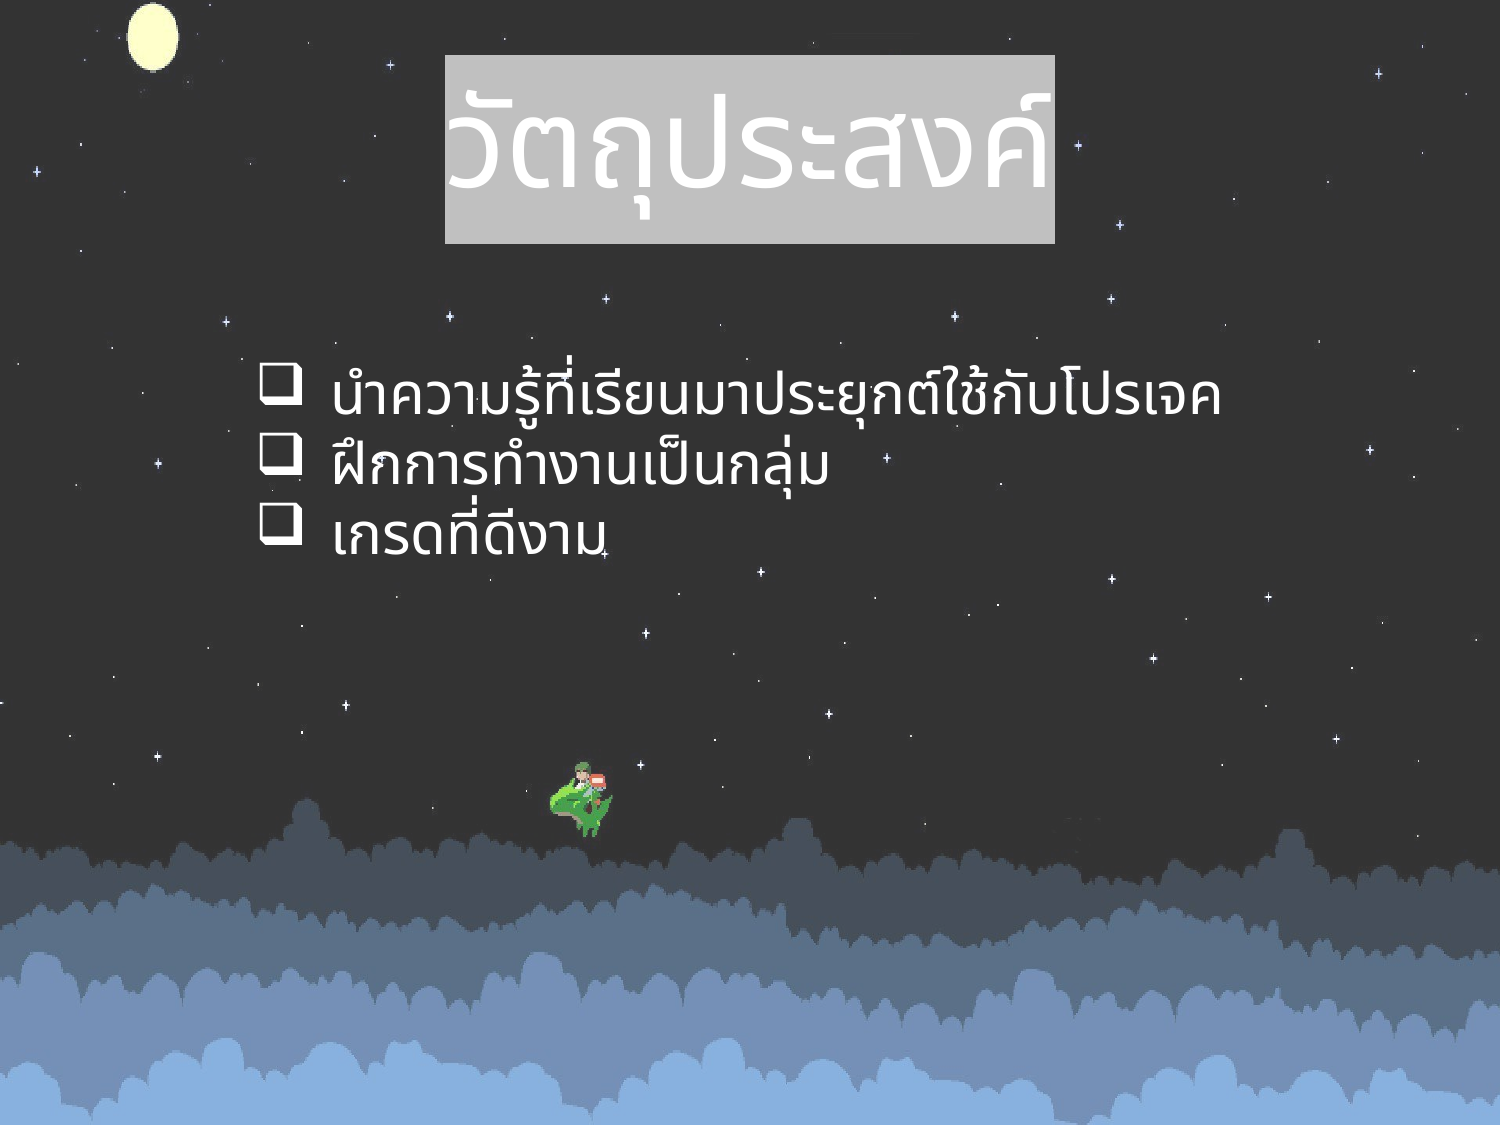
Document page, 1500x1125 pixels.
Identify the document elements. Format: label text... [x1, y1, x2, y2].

text_box นำความรู้ที่เรียนมาประยุกต์ใช้กับโปรเจค ฝึกการทำงานเป็นกลุ่ม เกรดที่ดีงาม [240, 349, 1239, 574]
text_box วัตถุประสงค์ [429, 54, 1071, 220]
